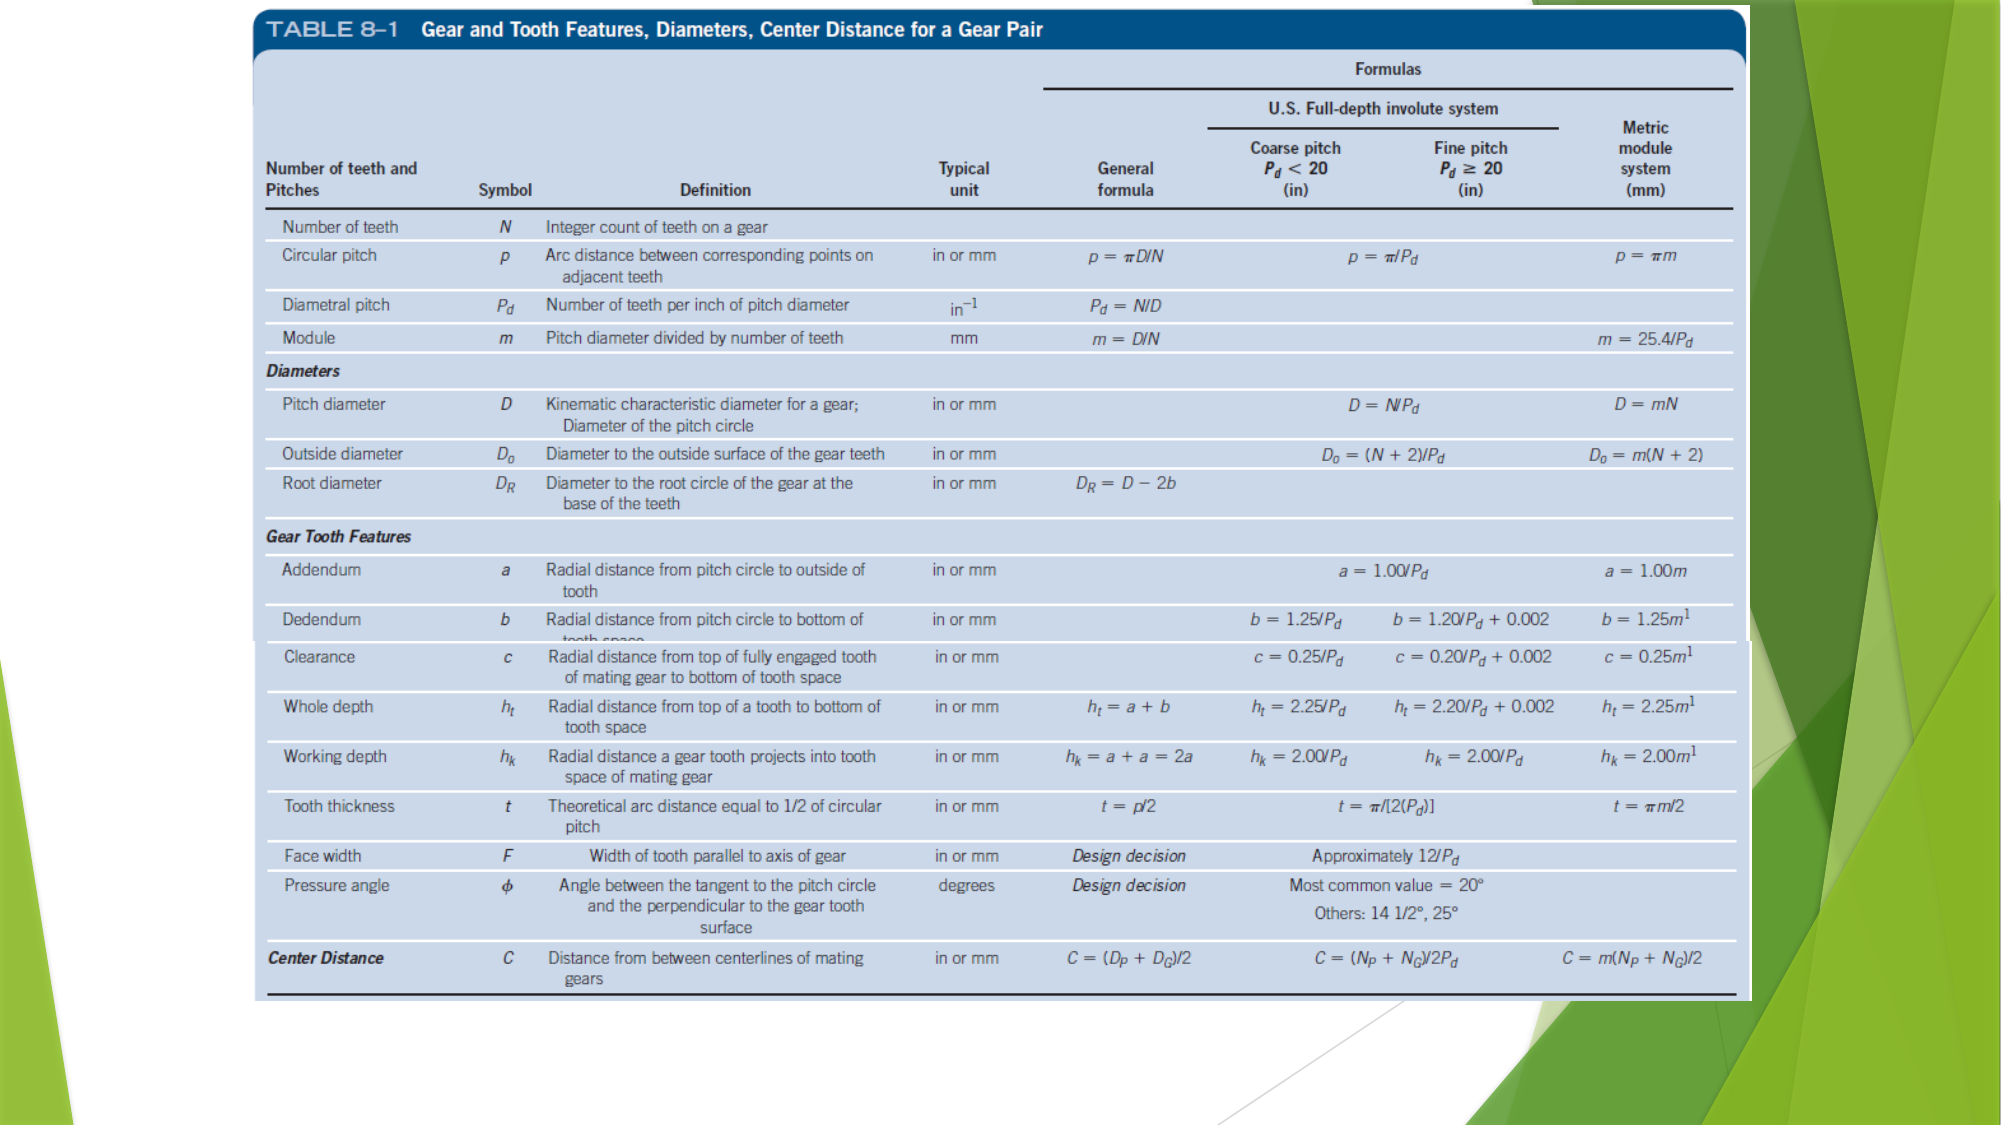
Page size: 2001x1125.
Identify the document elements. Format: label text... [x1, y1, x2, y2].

list When gears are large, the spoked design in Part (a) is often used to save weight. The gear teeth are machined into a relatively thin rim that is held by a set of spokes connecting to the hub. [287, 1010, 1700, 1088]
picture [249, 4, 1752, 1001]
title Spur Gears [324, 0, 1675, 4]
